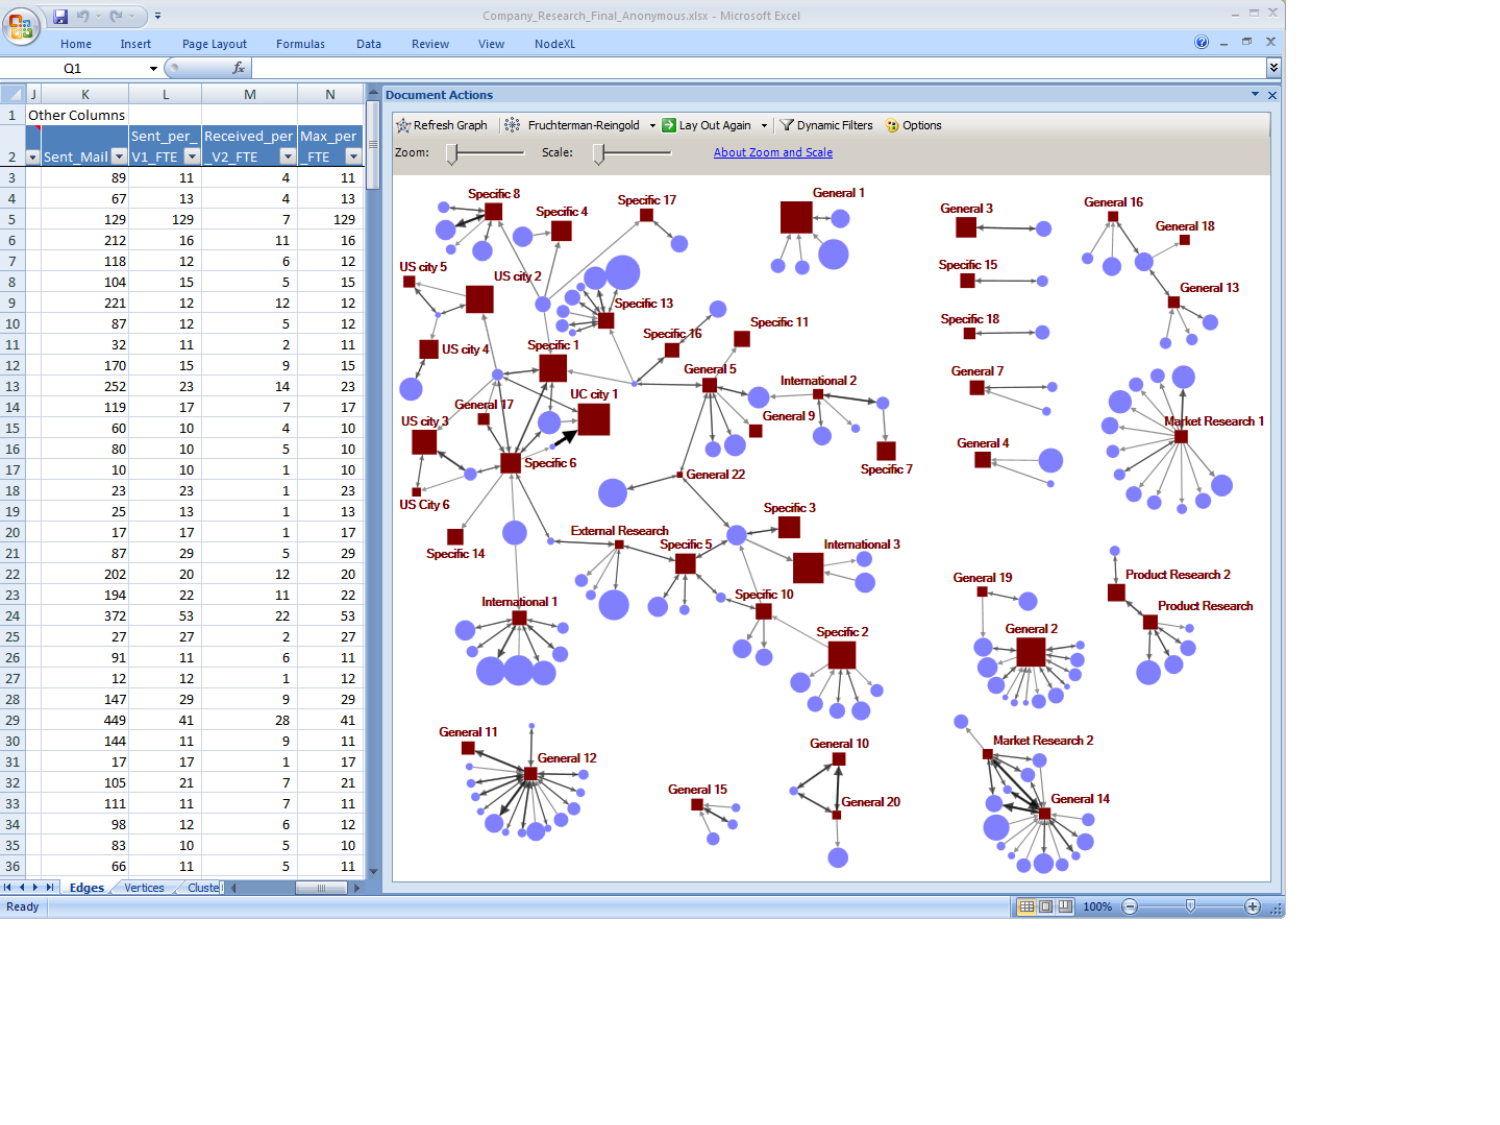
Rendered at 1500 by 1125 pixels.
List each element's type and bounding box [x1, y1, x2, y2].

picture [0, 0, 1286, 919]
